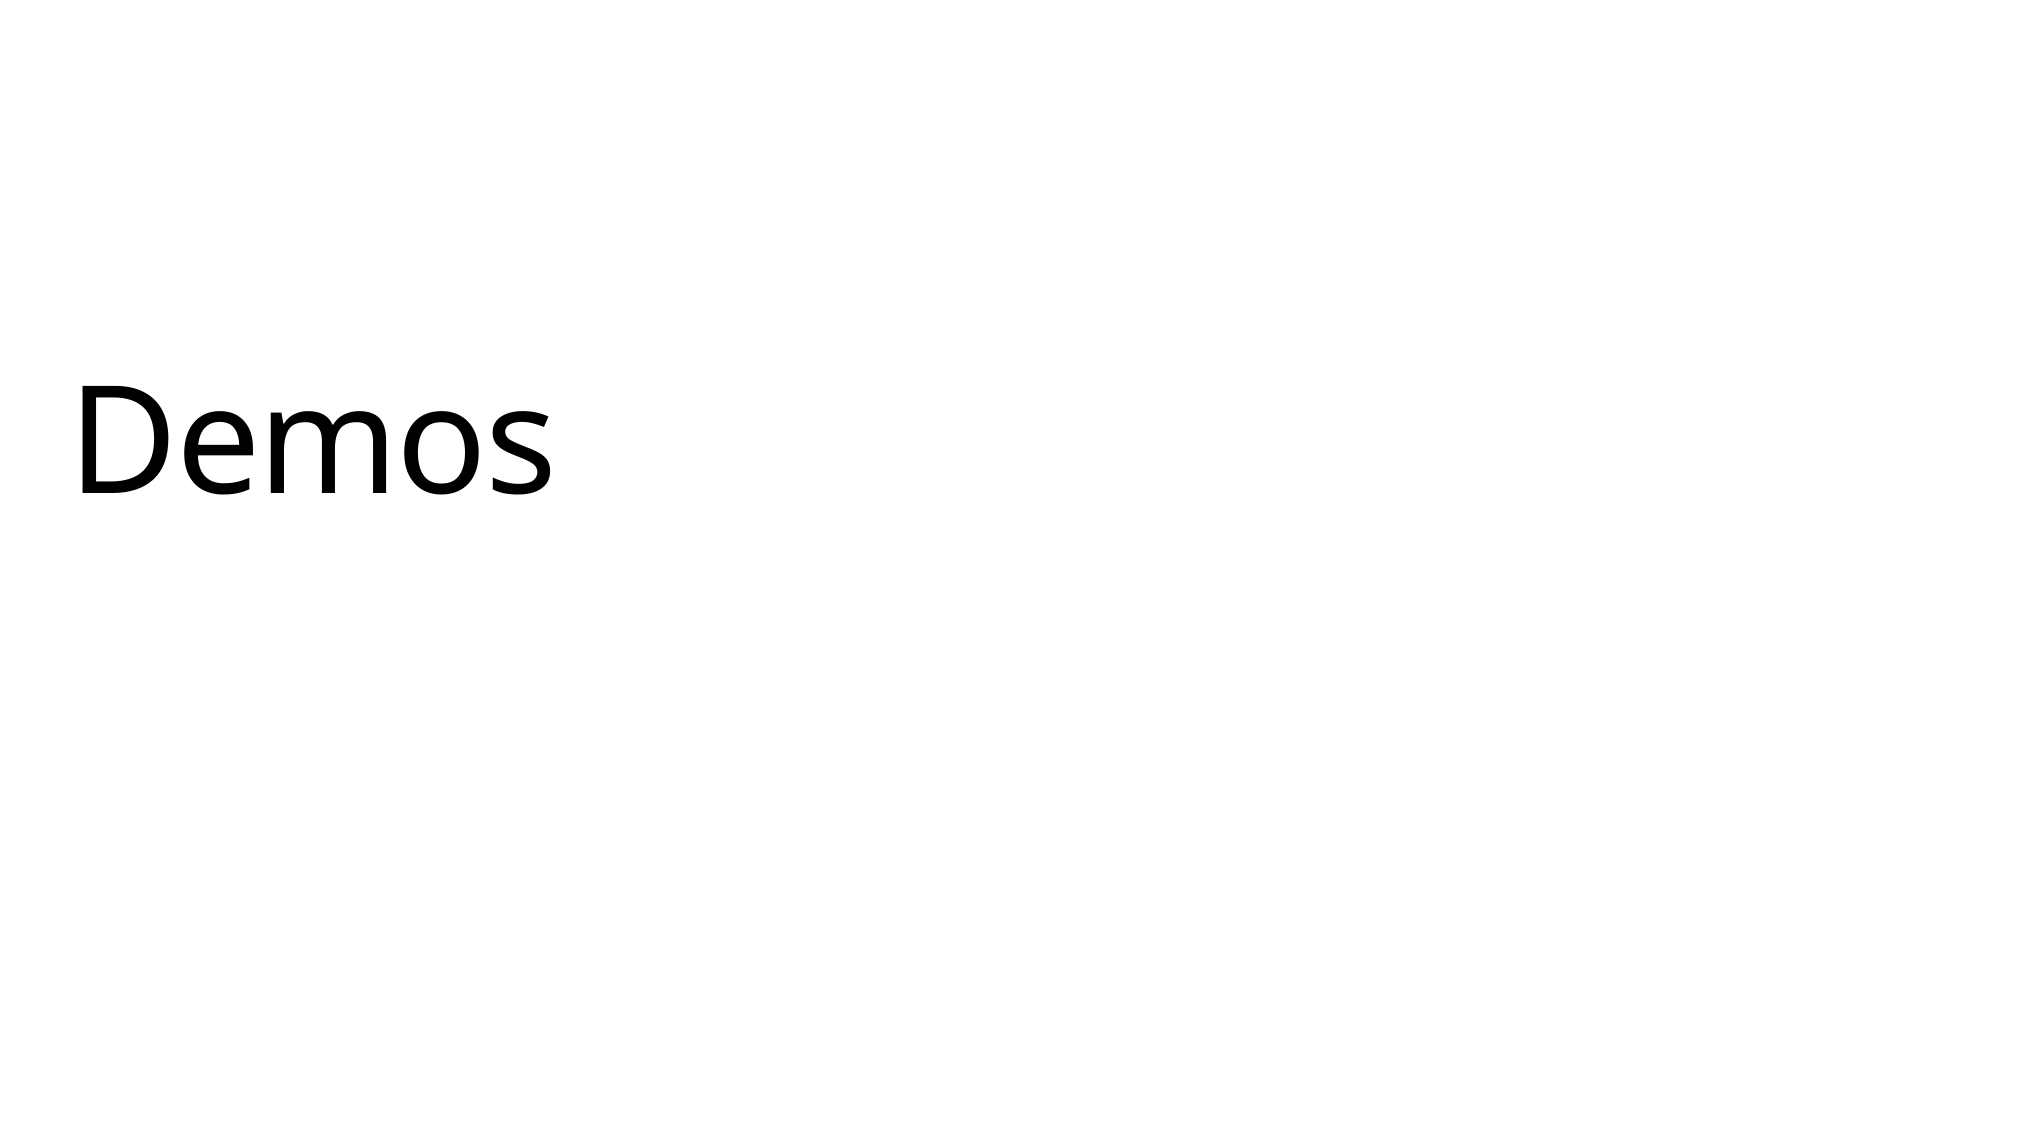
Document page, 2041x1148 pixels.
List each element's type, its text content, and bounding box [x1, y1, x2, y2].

title Demos [45, 348, 1996, 543]
